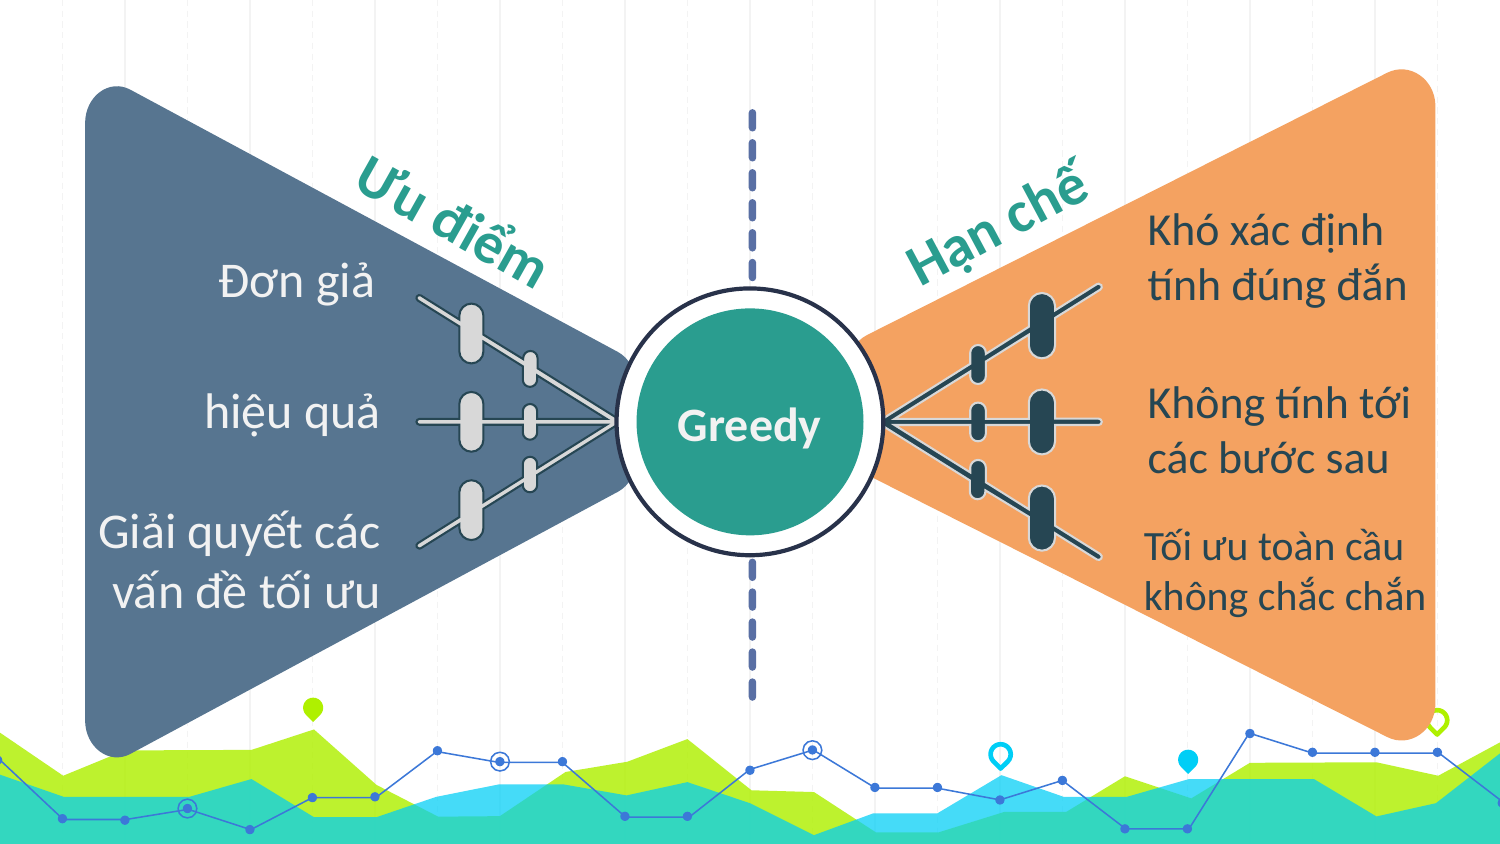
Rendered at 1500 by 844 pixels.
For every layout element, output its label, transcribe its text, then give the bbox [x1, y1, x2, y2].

text_box hiệu quả [64, 371, 396, 447]
text_box [416, 295, 614, 549]
text_box [748, 199, 757, 222]
text_box [614, 286, 886, 558]
text_box Đơn giả [58, 239, 391, 315]
text_box [886, 283, 1102, 560]
text_box Không tính tới các bước sau [1132, 365, 1447, 490]
text_box Greedy [636, 308, 864, 536]
text_box [748, 139, 757, 162]
text_box [859, 201, 1436, 607]
text_box Hạn chế [839, 111, 1151, 332]
text_box Khó xác định tính đúng đắn [1132, 192, 1447, 317]
text_box [1150, 69, 1436, 192]
text_box [748, 258, 757, 282]
text_box [748, 588, 757, 611]
text_box [85, 626, 369, 758]
text_box Tối ưu toàn cầu không chắc chắn [1128, 511, 1451, 627]
text_box Giải quyết các vấn đề tối ưu [64, 491, 396, 626]
text_box [748, 618, 757, 641]
text_box [748, 169, 757, 192]
text_box [85, 86, 629, 612]
text_box [1168, 627, 1436, 741]
text_box [748, 558, 757, 582]
text_box [748, 229, 757, 252]
text_box Ưu điểm [299, 106, 611, 332]
text_box [748, 109, 757, 132]
text_box [748, 648, 757, 671]
text_box [748, 678, 757, 701]
